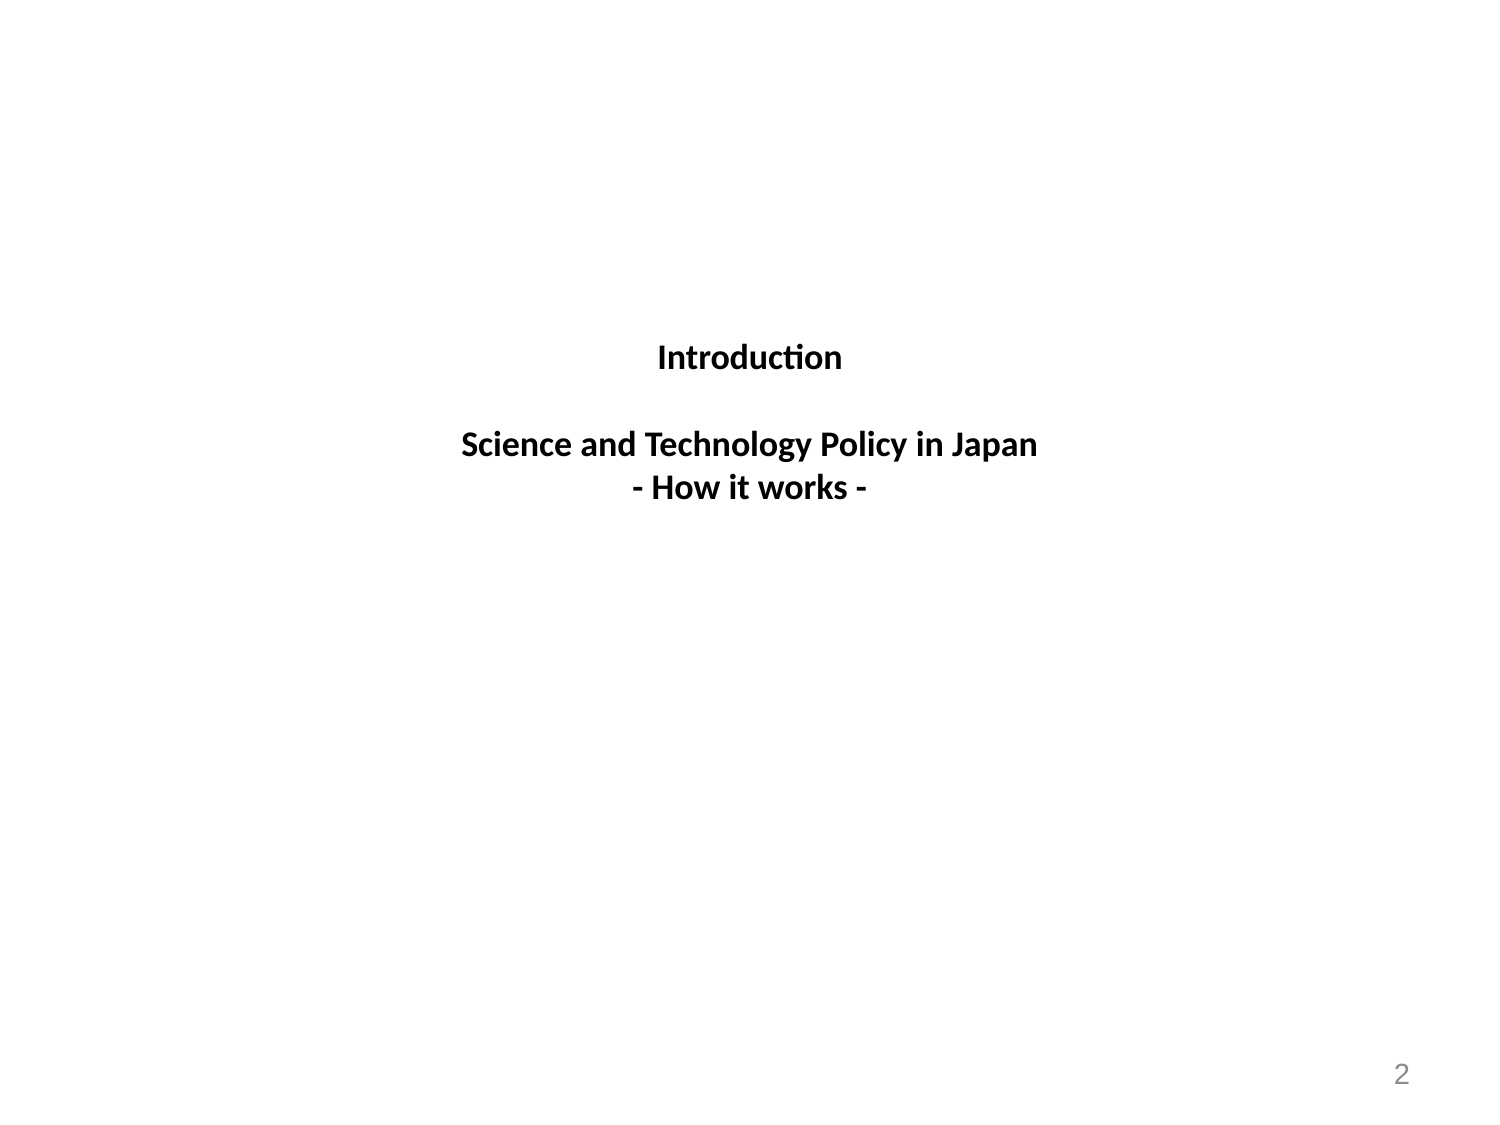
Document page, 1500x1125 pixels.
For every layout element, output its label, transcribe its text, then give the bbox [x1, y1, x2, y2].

slide_number 2 [1074, 1042, 1425, 1103]
title Introduction Science and Technology Policy in Japan - How it works - [0, 326, 1500, 514]
